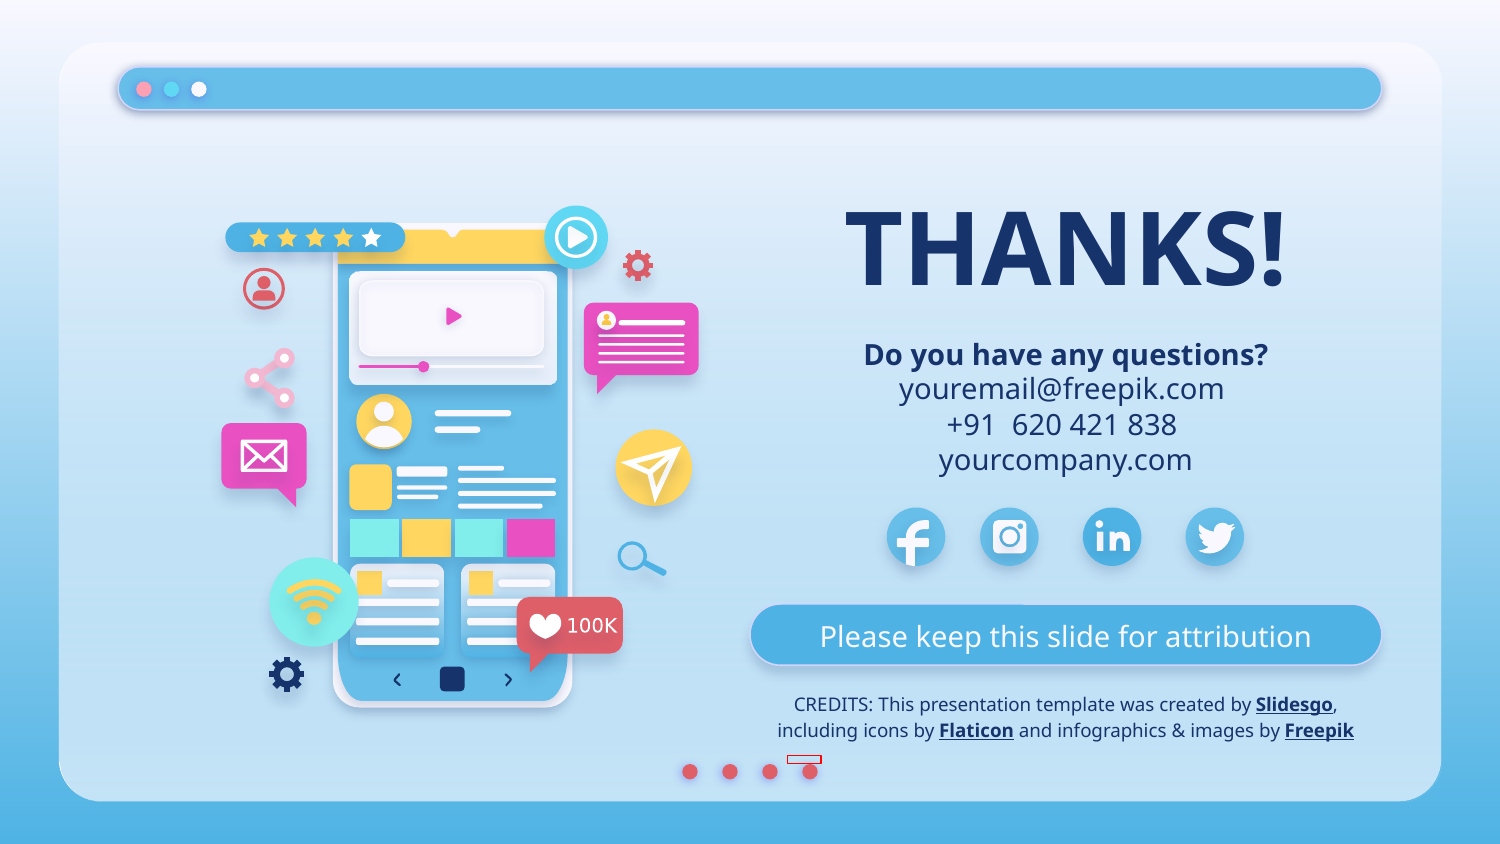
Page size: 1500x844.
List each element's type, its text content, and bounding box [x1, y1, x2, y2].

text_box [221, 205, 699, 708]
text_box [886, 507, 946, 567]
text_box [979, 507, 1039, 567]
title THANKS! [750, 162, 1382, 327]
text_box [750, 611, 761, 659]
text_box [1082, 507, 1142, 567]
subtitle Please keep this slide for attribution [761, 607, 1371, 664]
text_box [787, 755, 822, 764]
text_box [767, 603, 1365, 607]
text_box [1371, 611, 1382, 658]
subtitle Do you have any questions? youremail@freepik.com +91 620 421 838 yourcompany.com [795, 307, 1337, 504]
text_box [1185, 507, 1245, 567]
